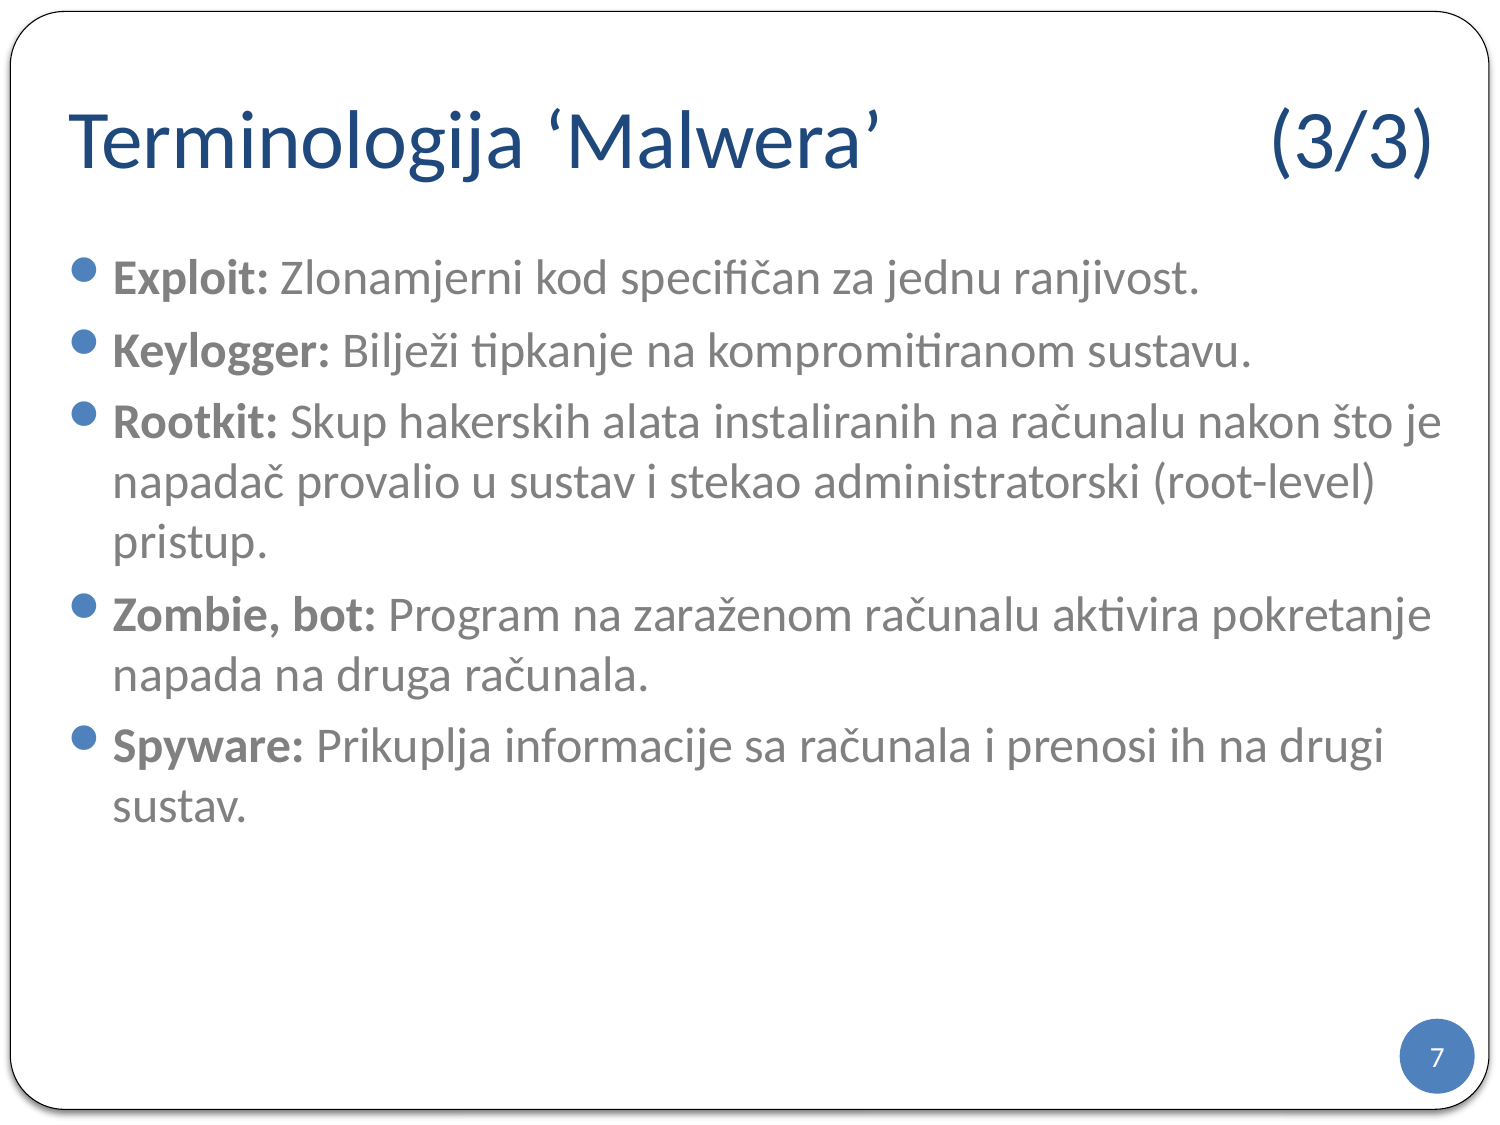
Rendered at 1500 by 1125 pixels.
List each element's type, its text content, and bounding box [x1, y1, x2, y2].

slide_number 7 [1399, 1018, 1475, 1094]
title Terminologija ‘Malwera’ (3/3) [52, 44, 1460, 233]
list Exploit: Zlonamjerni kod specifičan za jednu ranjivost. Keylogger: Bilježi tipkanje na kompromitiranom sustavu. Rootkit: Skup hakerskih alata instaliranih na računalu nakon što je napadač provalio u sustav i stekao administratorski (root-level) pristup. Zombie, bot: Program na zaraženom računalu aktivira pokretanje napada na druga računala. Spyware: Prikuplja informacije sa računala i prenosi ih na drugi sustav. [52, 237, 1460, 1083]
